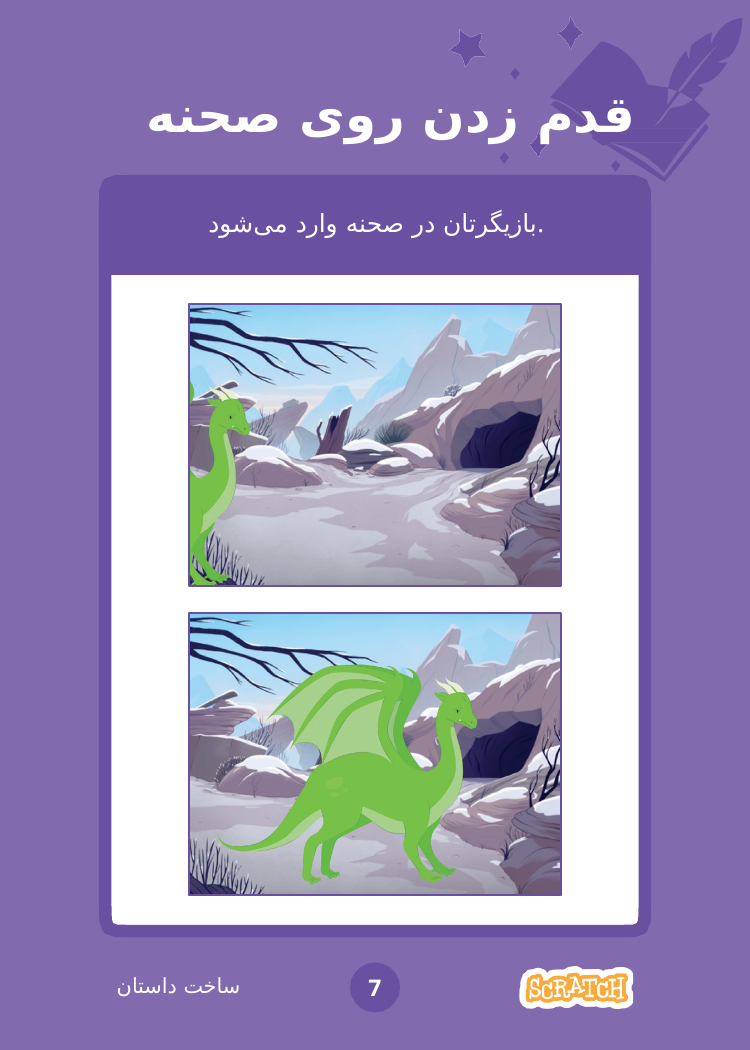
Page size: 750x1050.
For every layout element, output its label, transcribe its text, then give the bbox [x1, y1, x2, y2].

title قدم زدن روی صحنه [35, 72, 750, 160]
text_box [519, 966, 634, 1009]
picture [448, 29, 486, 67]
text_box [188, 303, 562, 586]
text_box [350, 962, 401, 1013]
text_box [188, 613, 562, 896]
text_box [105, 181, 645, 269]
text_box ساخت داستان [114, 972, 251, 996]
text_box [105, 269, 645, 932]
text_box بازیگرتان در صحنه وارد می‌شود. [185, 207, 565, 237]
picture [557, 16, 583, 50]
text_box 7 [366, 973, 384, 1001]
